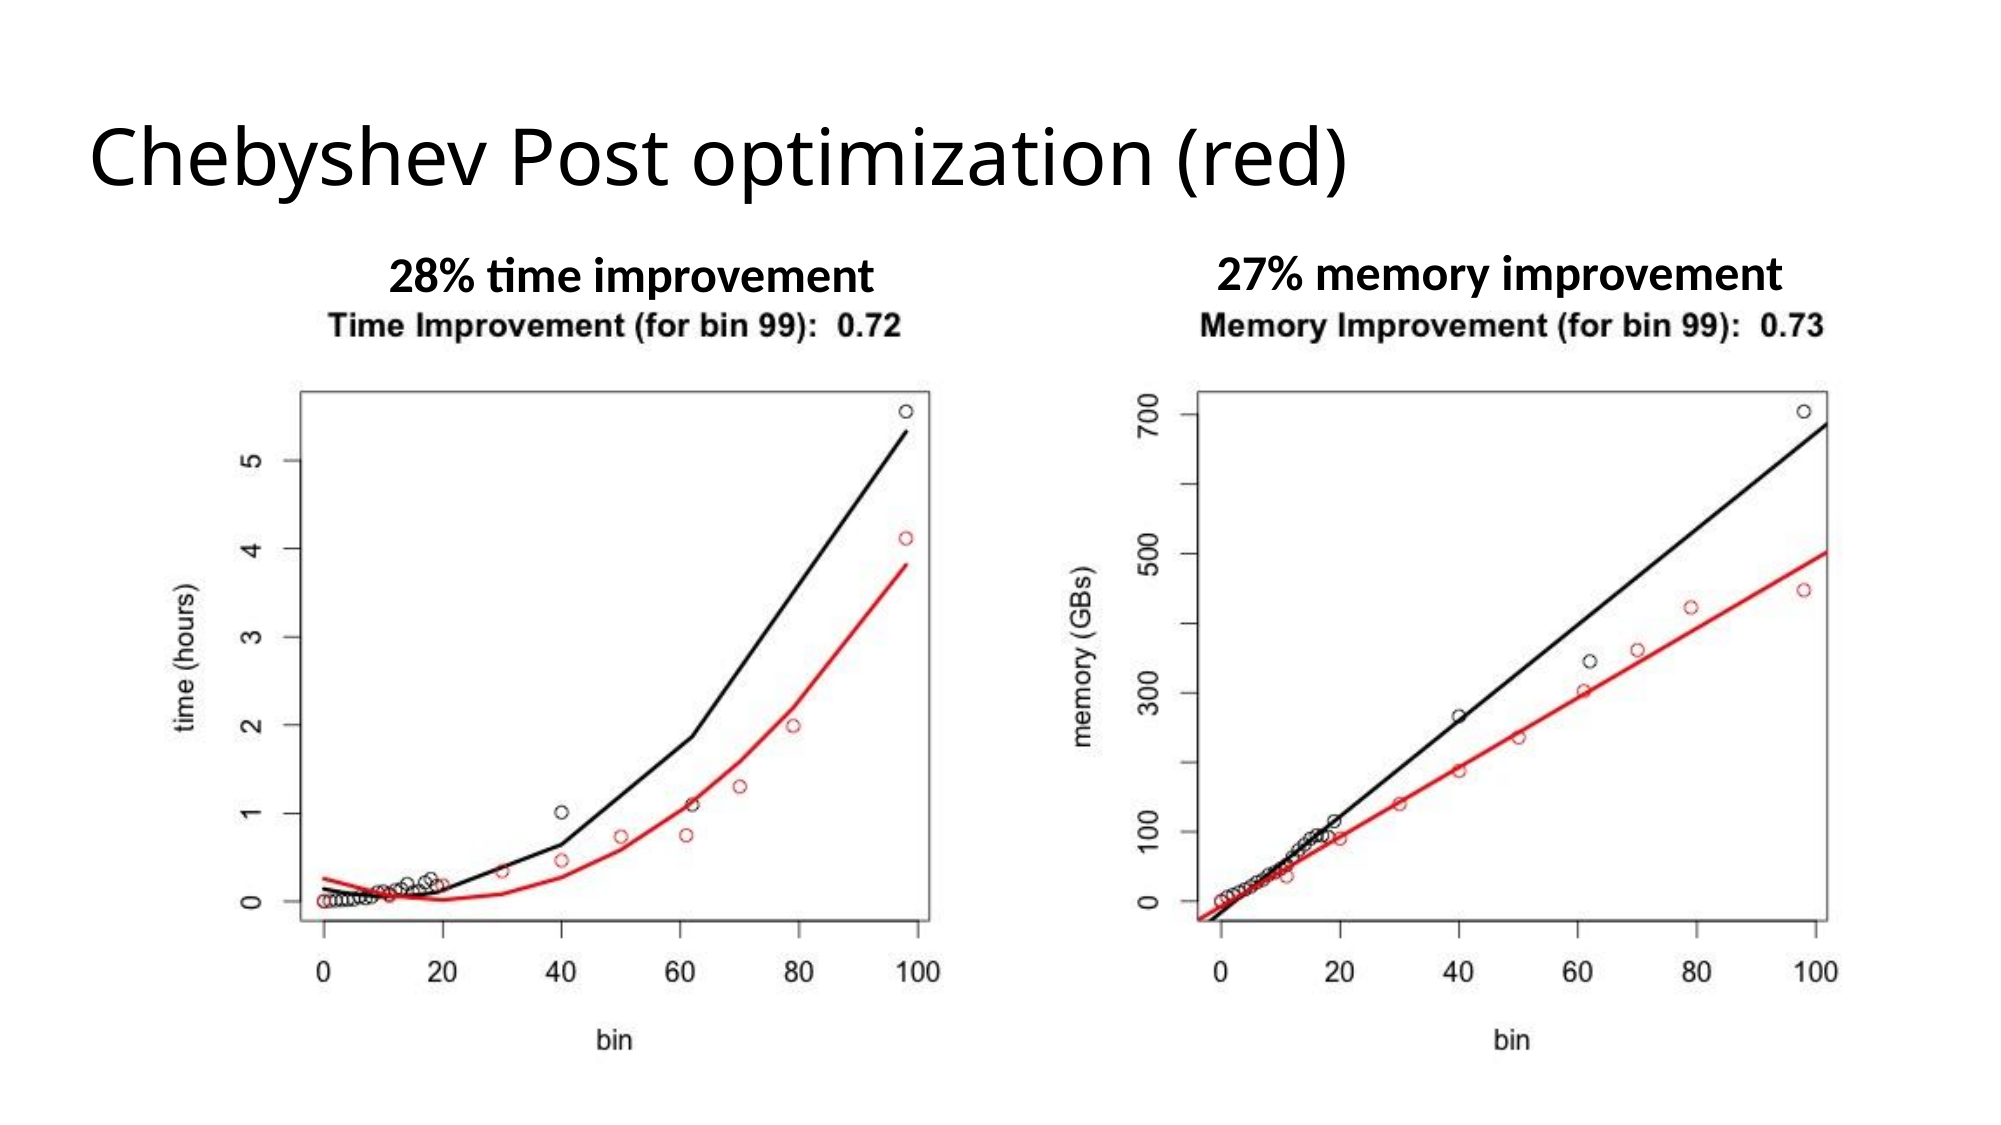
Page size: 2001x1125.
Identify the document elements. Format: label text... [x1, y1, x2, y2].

text_box 28% time improvement [368, 222, 1029, 295]
text_box 27% memory improvement [1196, 220, 1932, 292]
title Chebyshev Post optimization (red) [68, 97, 1932, 223]
picture [164, 255, 1000, 1092]
picture [1061, 255, 1898, 1092]
